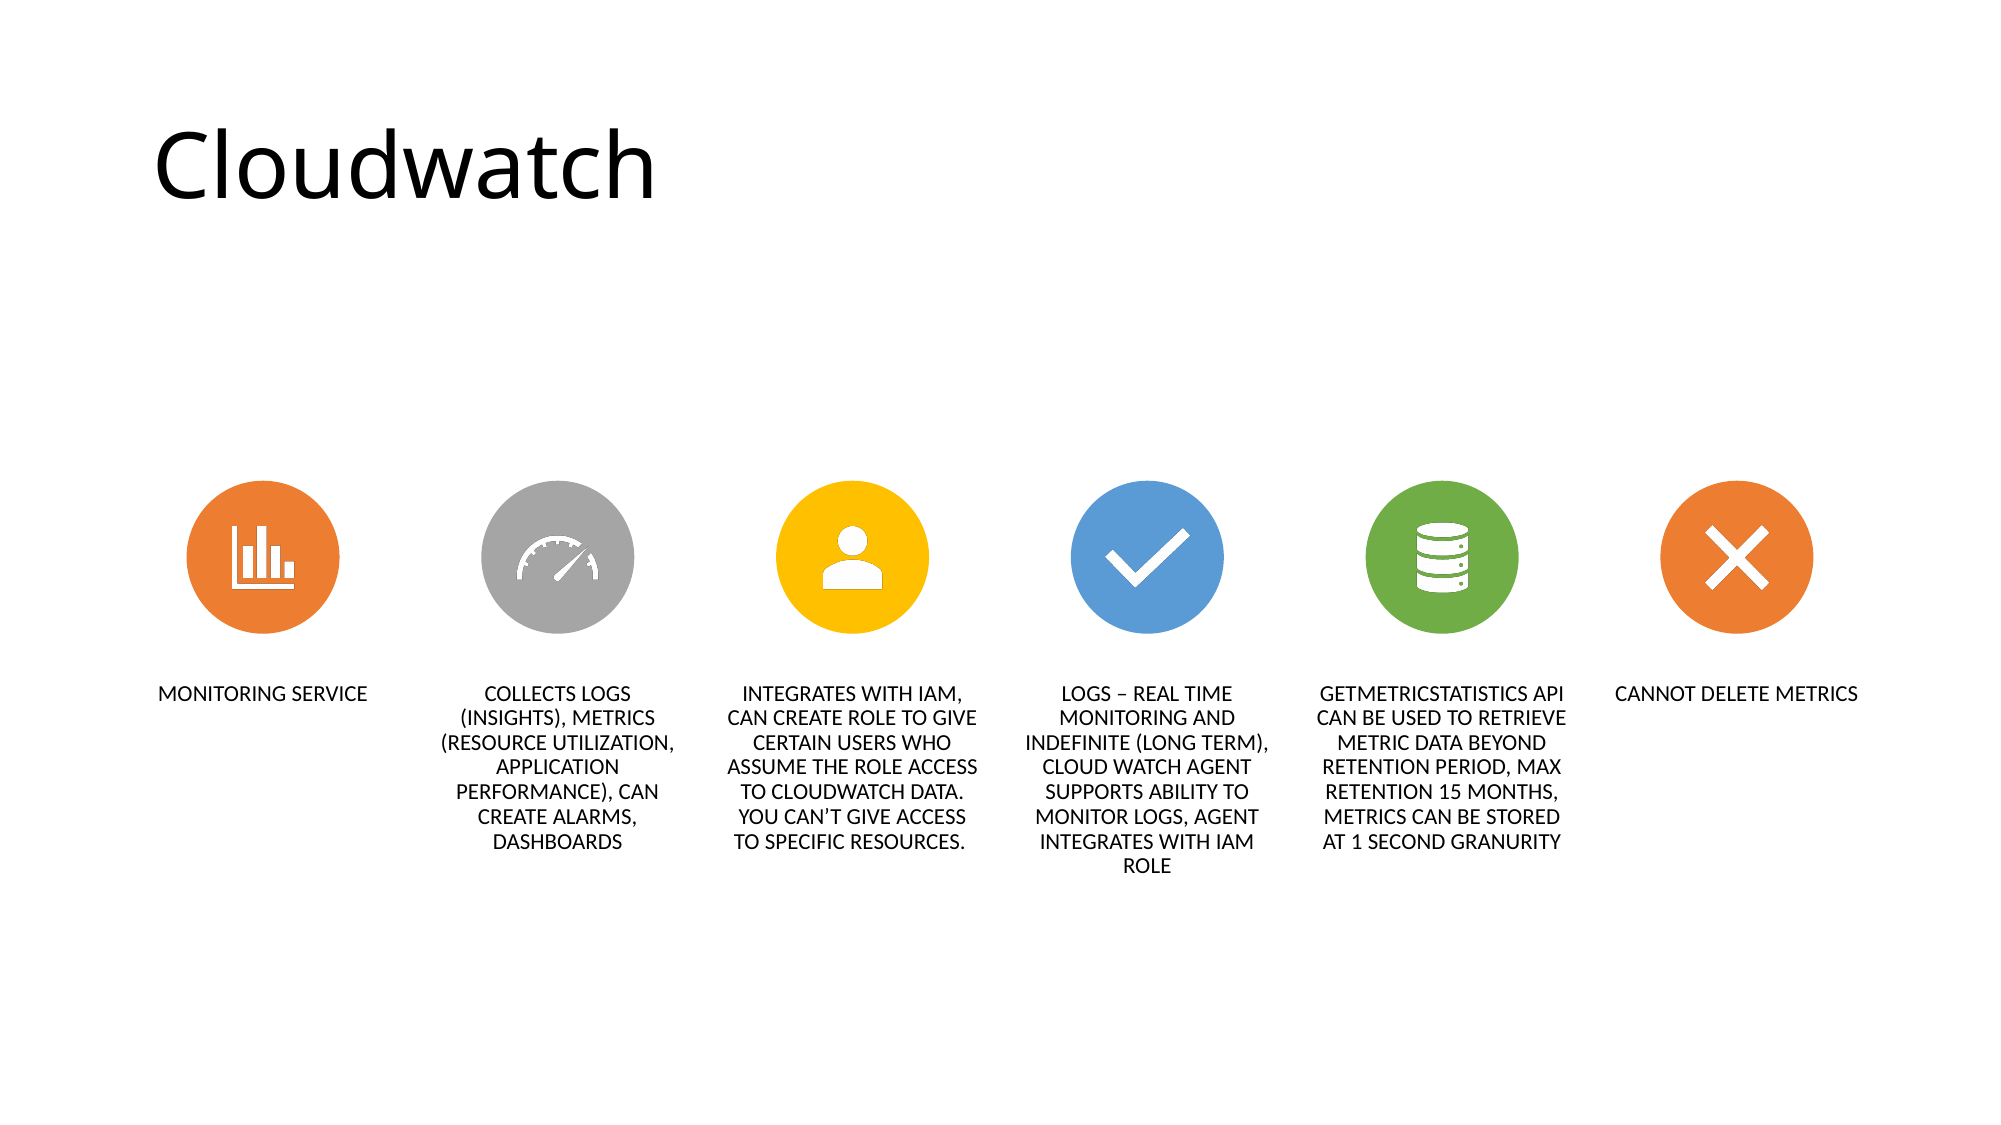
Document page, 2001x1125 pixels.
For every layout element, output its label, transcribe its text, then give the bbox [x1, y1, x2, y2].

title Cloudwatch [137, 59, 1863, 278]
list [137, 299, 1863, 1014]
